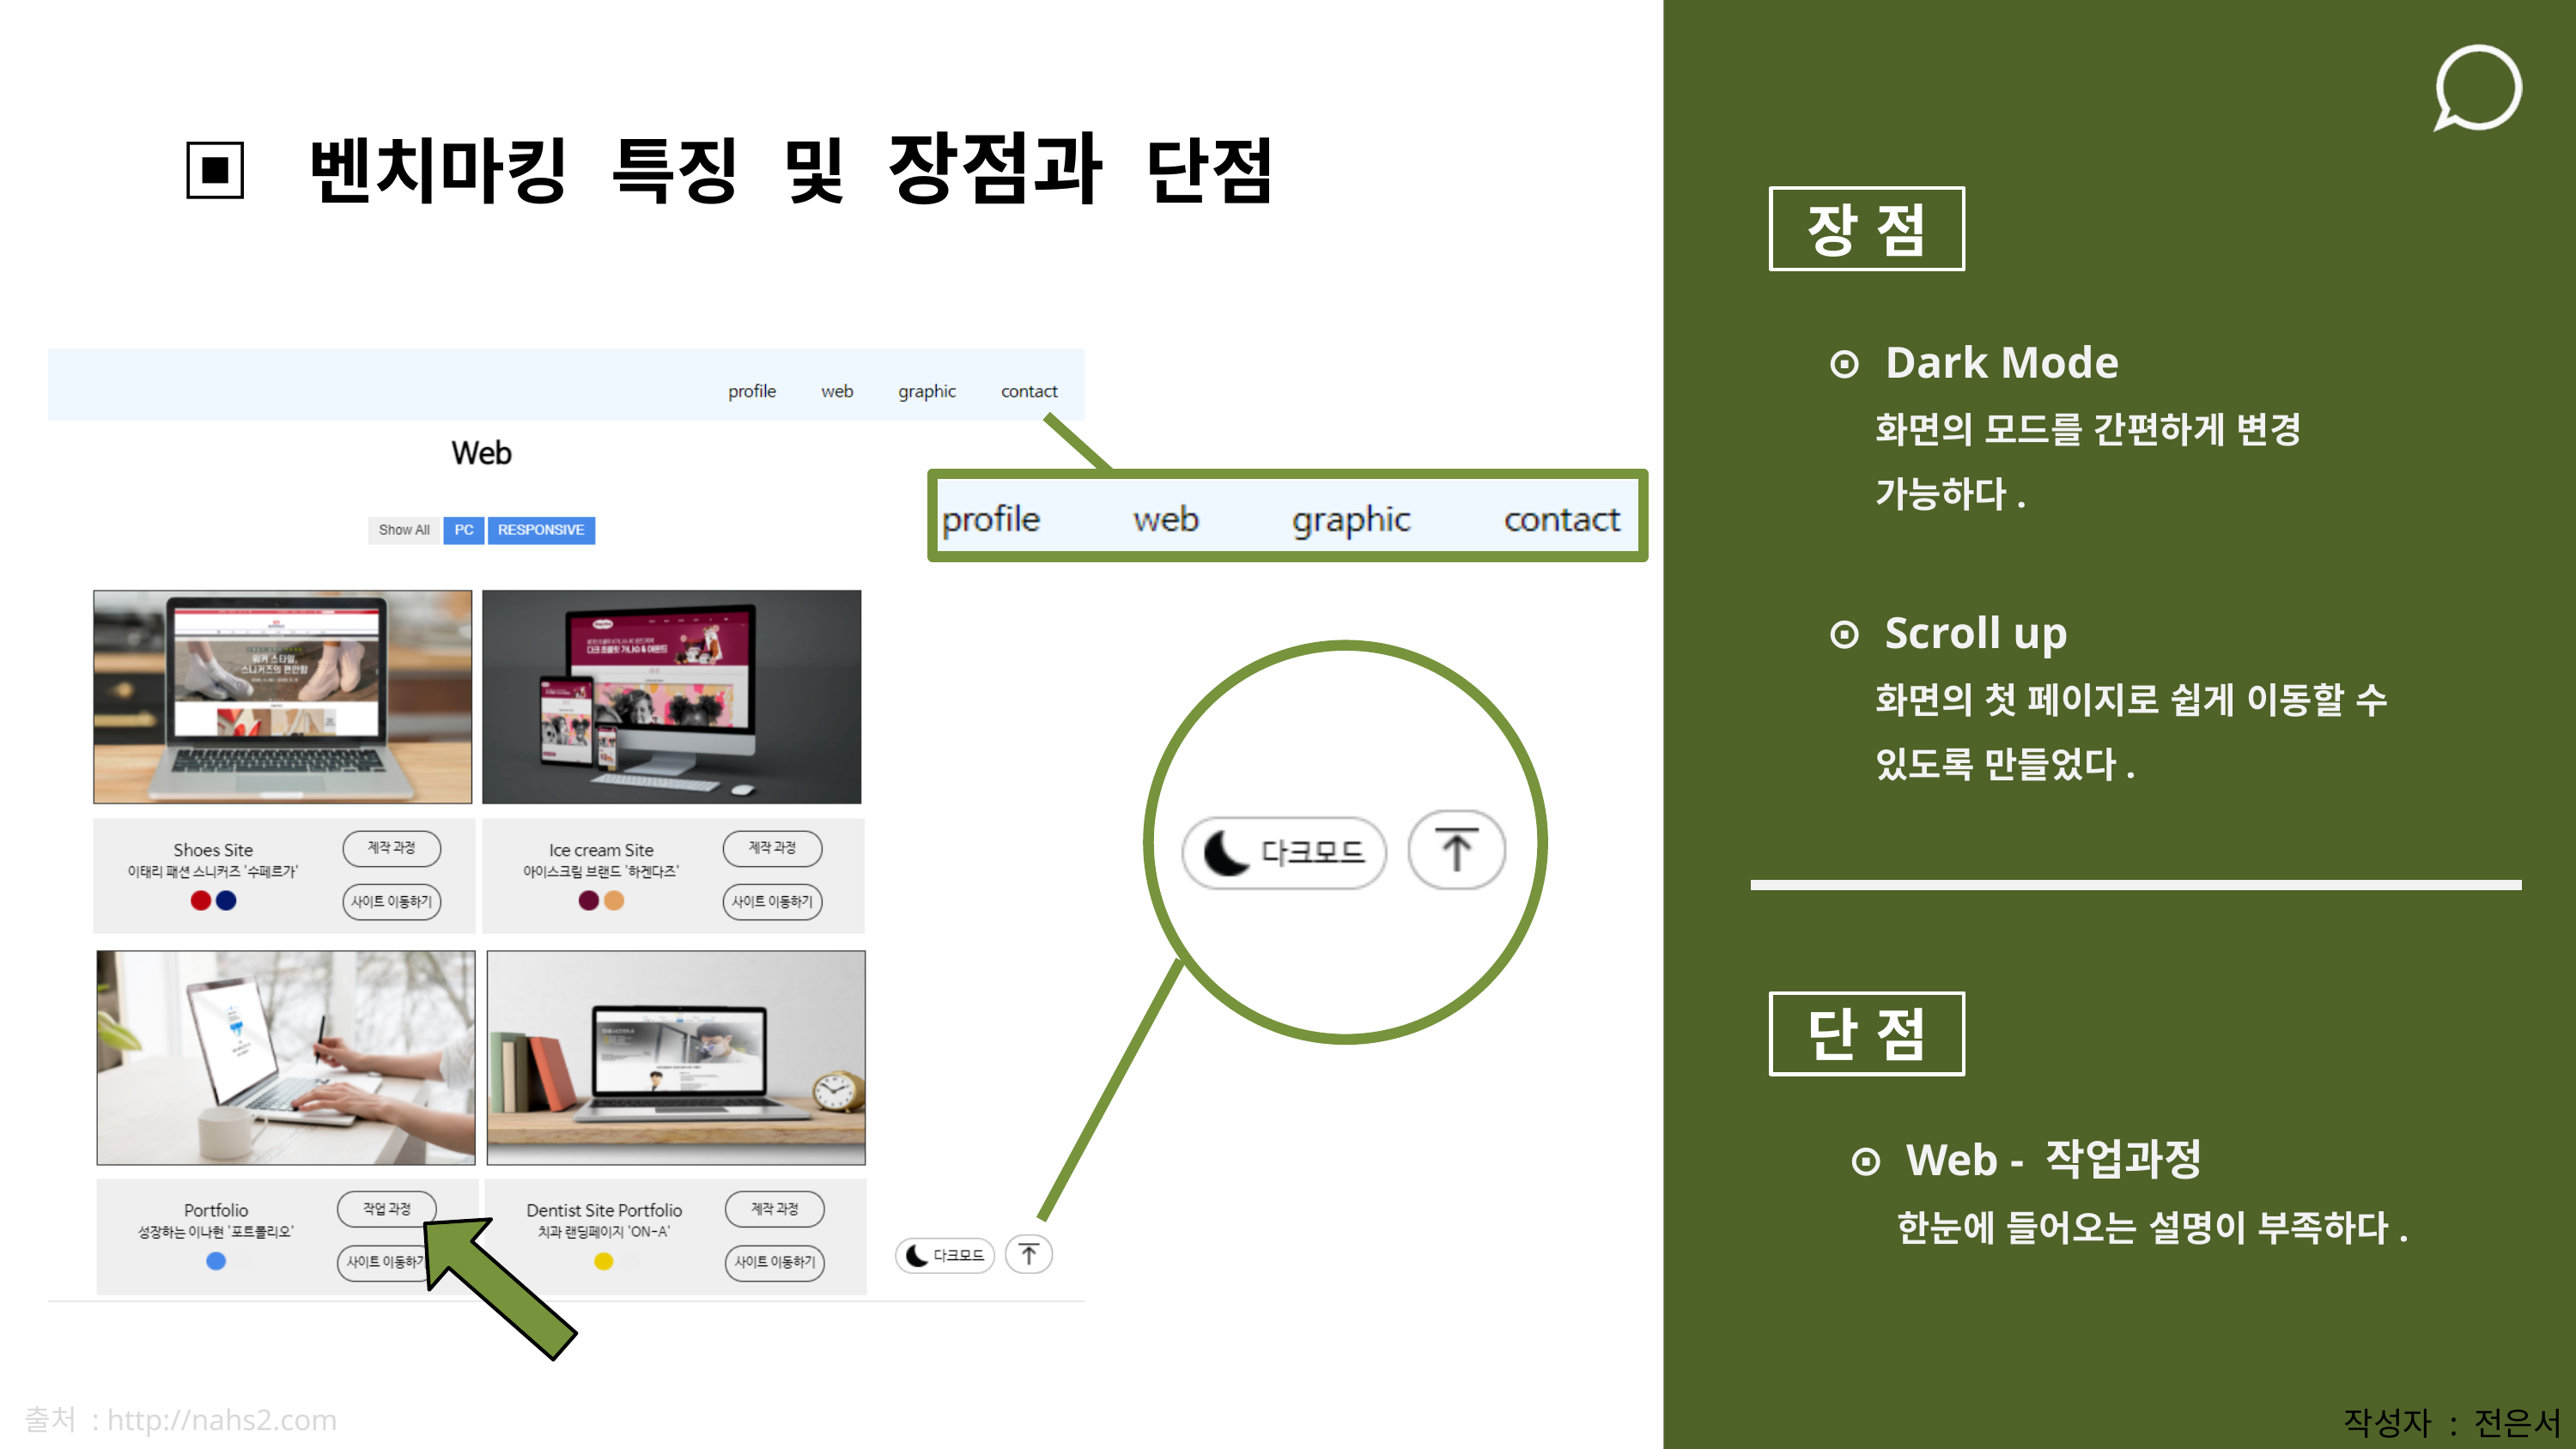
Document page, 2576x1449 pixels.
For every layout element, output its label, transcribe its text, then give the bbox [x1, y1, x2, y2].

text_box ⊙ Dark Mode 화면의 모드를 간편하게 변경 가능하다. ⊙ Scroll up 화면의 첫 페이지로 쉽게 이동할 수 있도록 만들었다. [1814, 302, 2501, 792]
text_box 작성자 : 전은서 [2330, 1397, 2576, 1449]
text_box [2432, 43, 2523, 134]
text_box [1662, 0, 2576, 1449]
text_box 장 점 [1769, 186, 1965, 271]
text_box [932, 415, 1644, 557]
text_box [47, 348, 1085, 1303]
text_box ▣ 벤치마킹 특징 및 장점과 단점 [167, 112, 1290, 220]
text_box ⊙ Web - 작업과정 한눈에 들어오는 설명이 부족하다. [1835, 1100, 2523, 1255]
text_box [1041, 645, 1543, 1221]
text_box 출처 : http://nahs2.com [11, 1395, 351, 1443]
text_box 단 점 [1769, 991, 1965, 1076]
text_box [493, 1309, 579, 1362]
